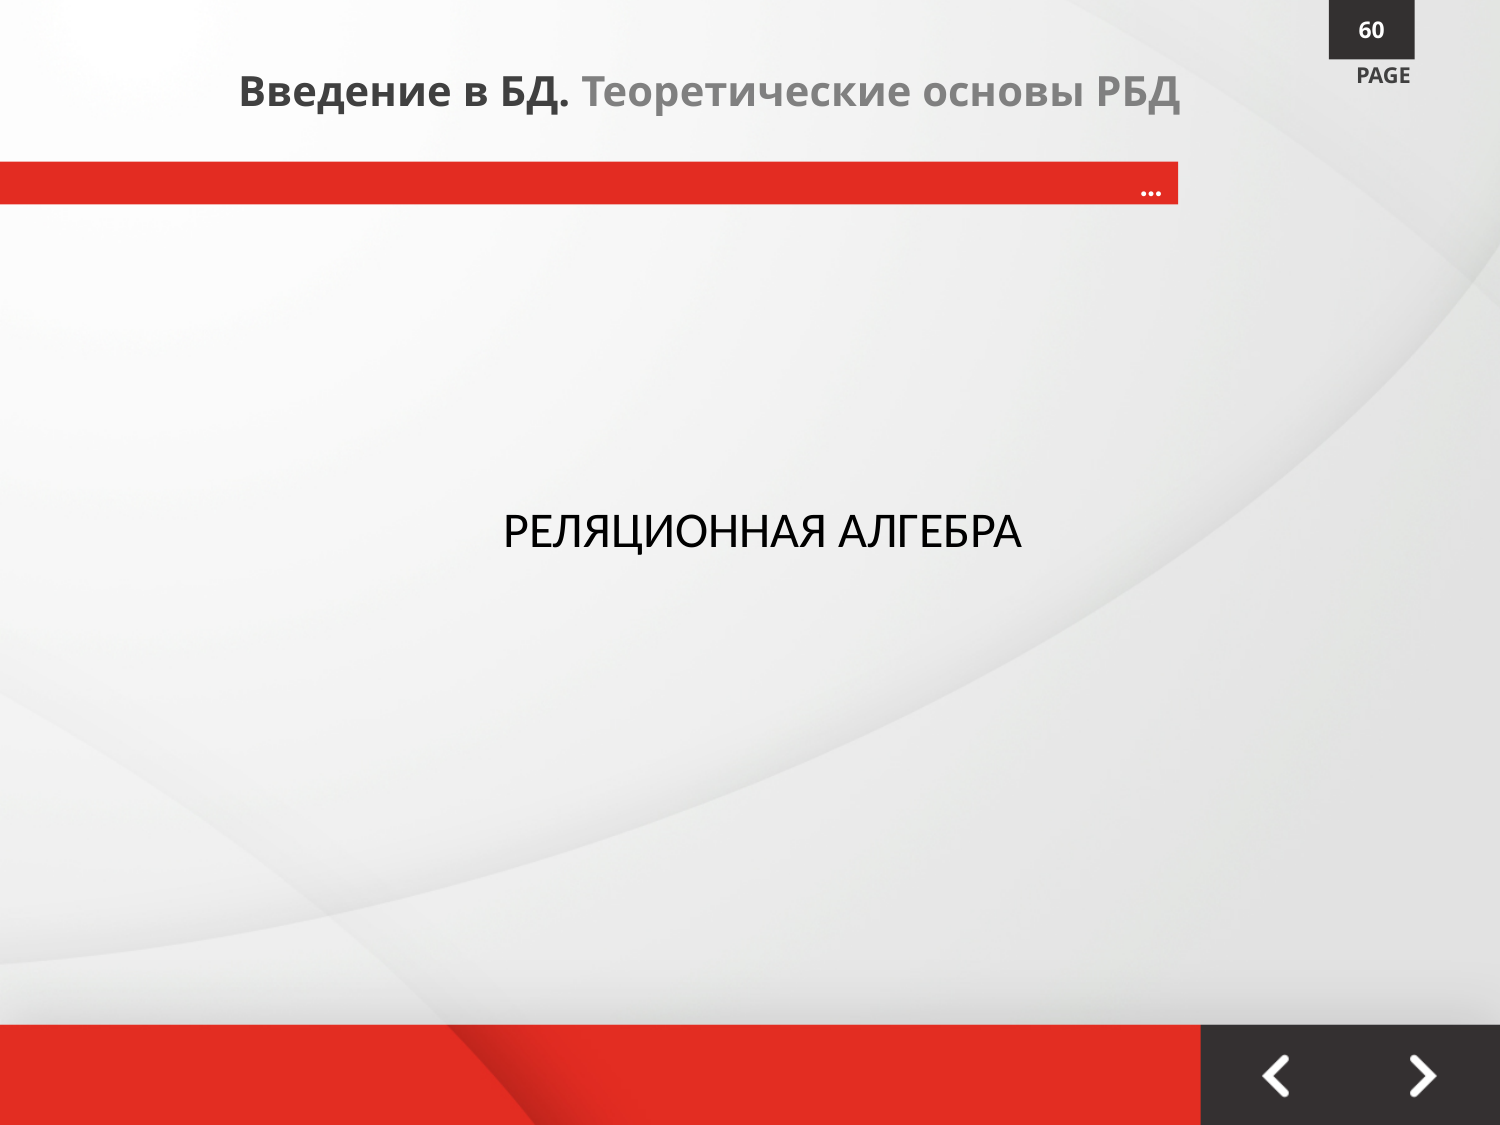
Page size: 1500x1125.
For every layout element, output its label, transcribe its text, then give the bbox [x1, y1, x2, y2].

text_box PAGE [1341, 54, 1426, 96]
subtitle … [0, 161, 1179, 205]
text_box РЕЛЯЦИОННАЯ АЛГЕБРА [325, 490, 1201, 566]
text_box Введение в БД. Теоретические основы РБД [22, 57, 1196, 123]
text_box 60 [1327, 0, 1417, 61]
picture [0, 0, 1500, 1125]
